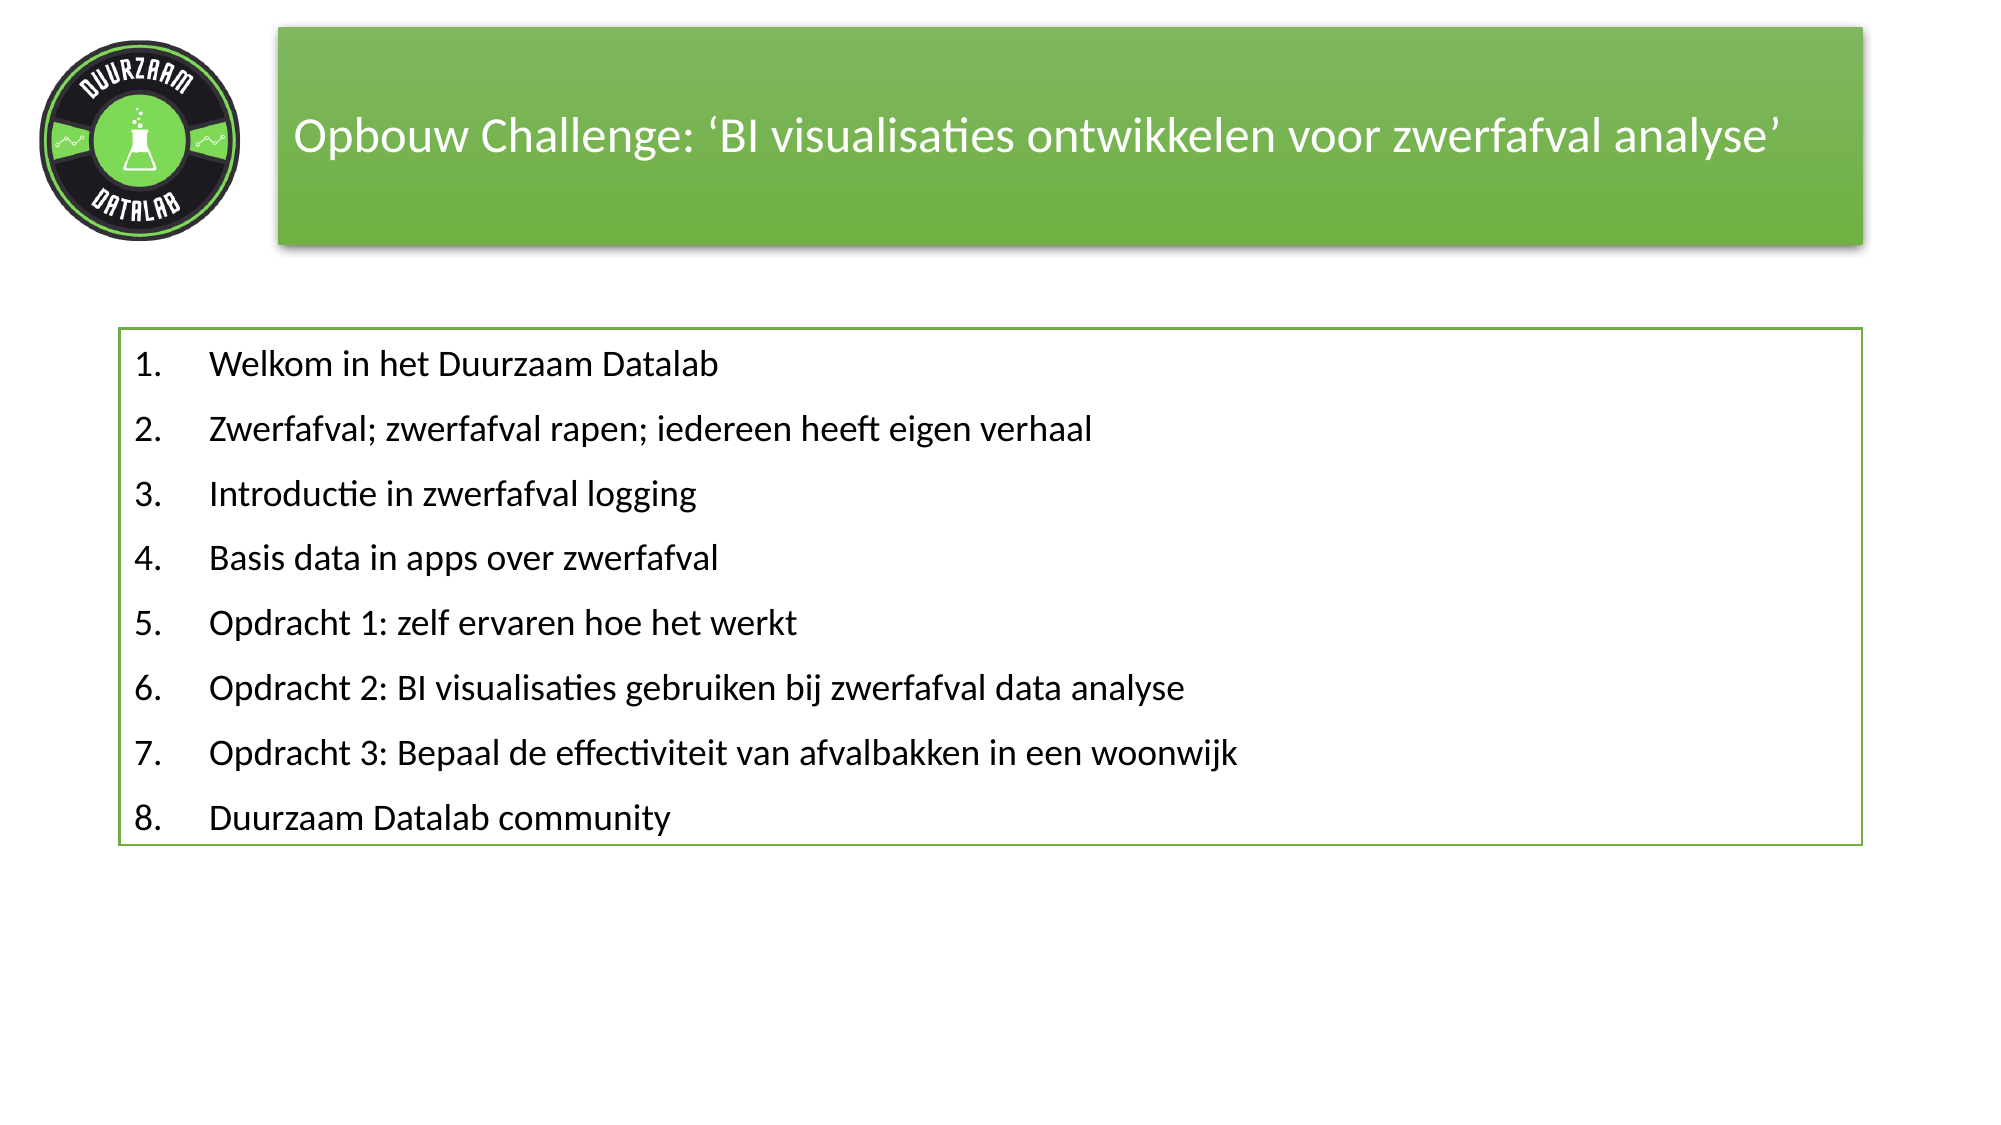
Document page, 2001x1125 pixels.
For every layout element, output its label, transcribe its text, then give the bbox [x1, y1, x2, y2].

title Opbouw Challenge: ‘BI visualisaties ontwikkelen voor zwerfafval analyse’ [279, 27, 1863, 245]
text_box Welkom in het Duurzaam Datalab Zwerfafval; zwerfafval rapen; iedereen heeft eigen verhaal Introductie in zwerfafval logging Basis data in apps over zwerfafval Opdracht 1: zelf ervaren hoe het werkt Opdracht 2: BI visualisaties gebruiken bij zwerfafval data analyse Opdracht 3: Bepaal de effectiviteit van afvalbakken in een woonwijk Duurzaam Datalab community [118, 327, 1863, 846]
picture [0, 1, 279, 280]
